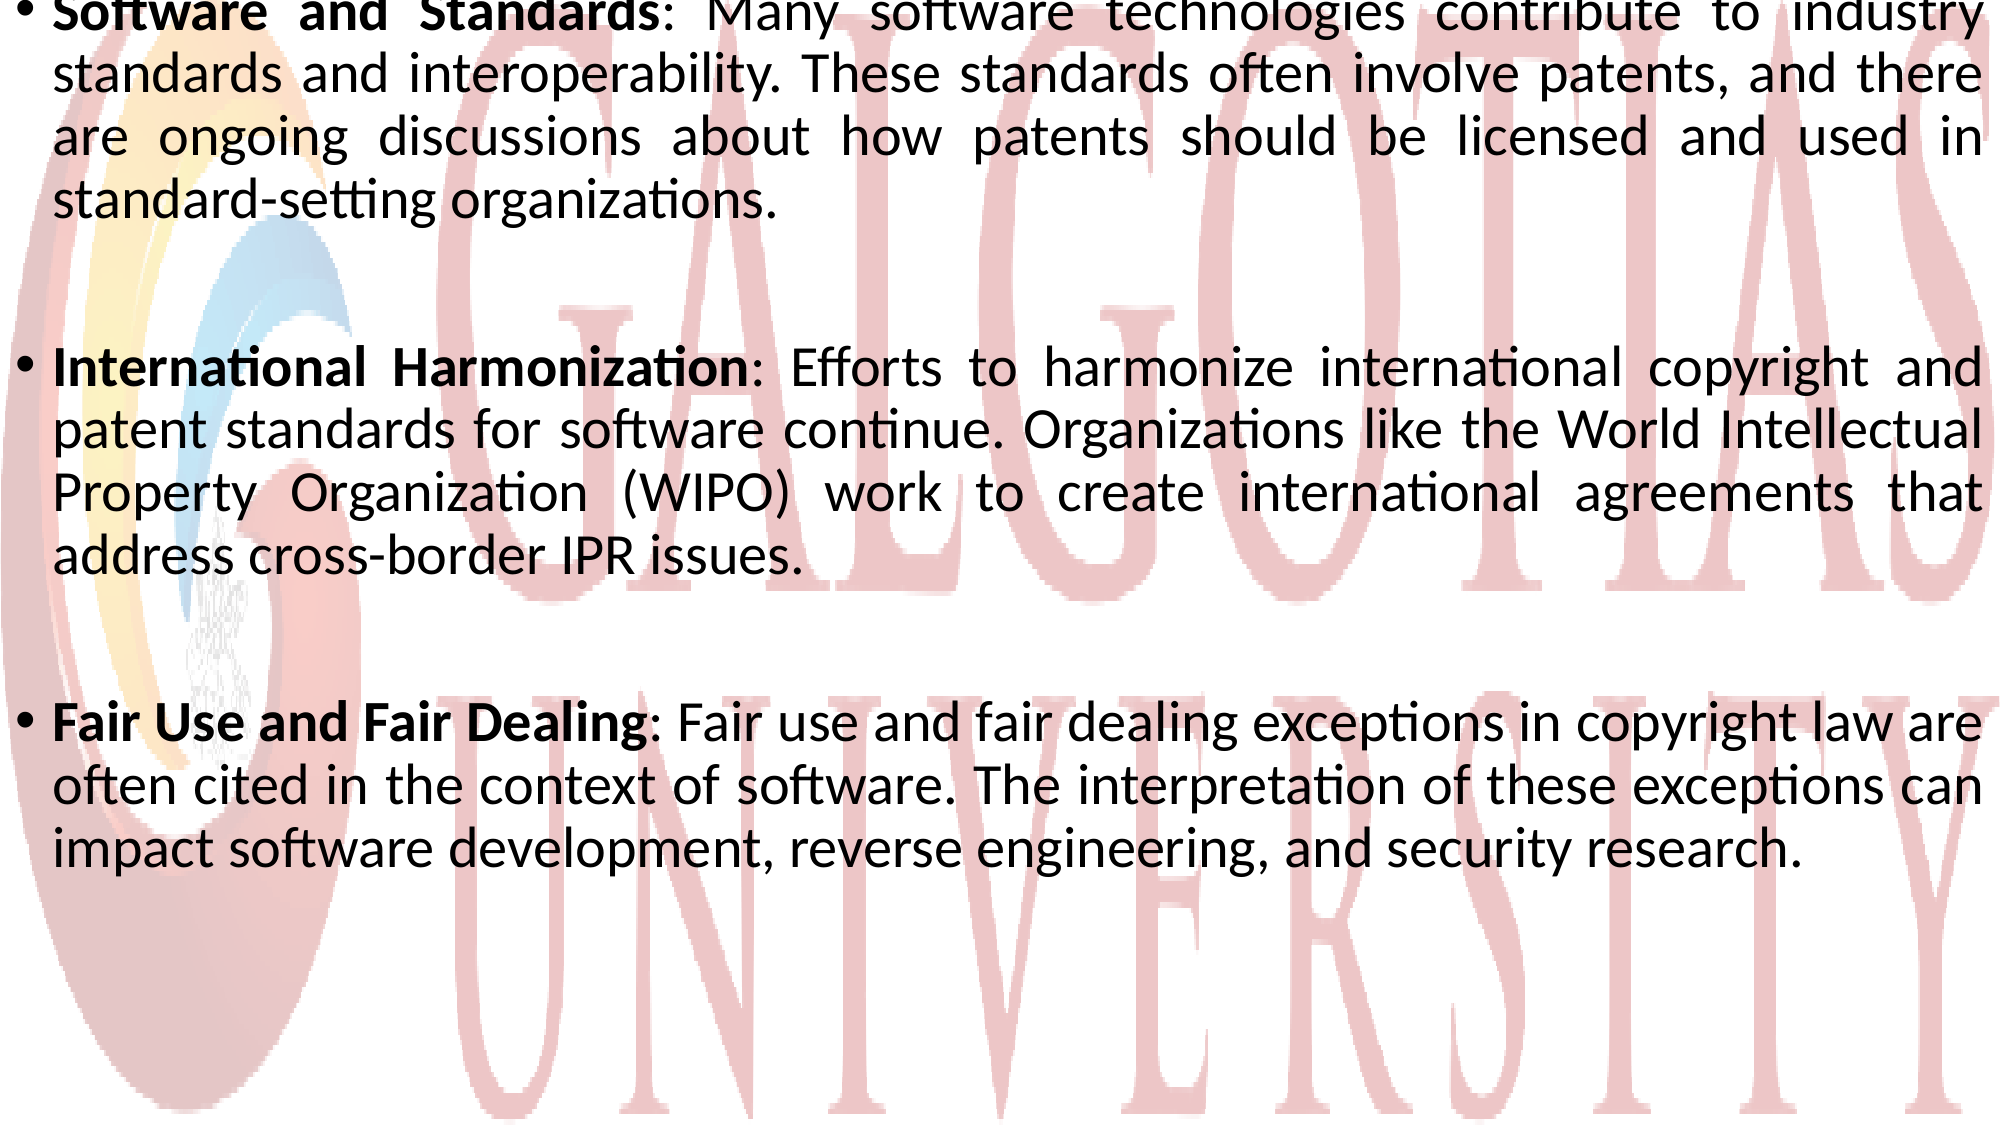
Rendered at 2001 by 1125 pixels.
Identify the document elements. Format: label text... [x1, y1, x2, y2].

list Software and Standards: Many software technologies contribute to industry standards and interoperability. These standards often involve patents, and there are ongoing discussions about how patents should be licensed and used in standard-setting organizations. International Harmonization: Efforts to harmonize international copyright and patent standards for software continue. Organizations like the World Intellectual Property Organization (WIPO) work to create international agreements that address cross-border IPR issues. Fair Use and Fair Dealing: Fair use and fair dealing exceptions in copyright law are often cited in the context of software. The interpretation of these exceptions can impact software development, reverse engineering, and security research. [0, 0, 2000, 1125]
